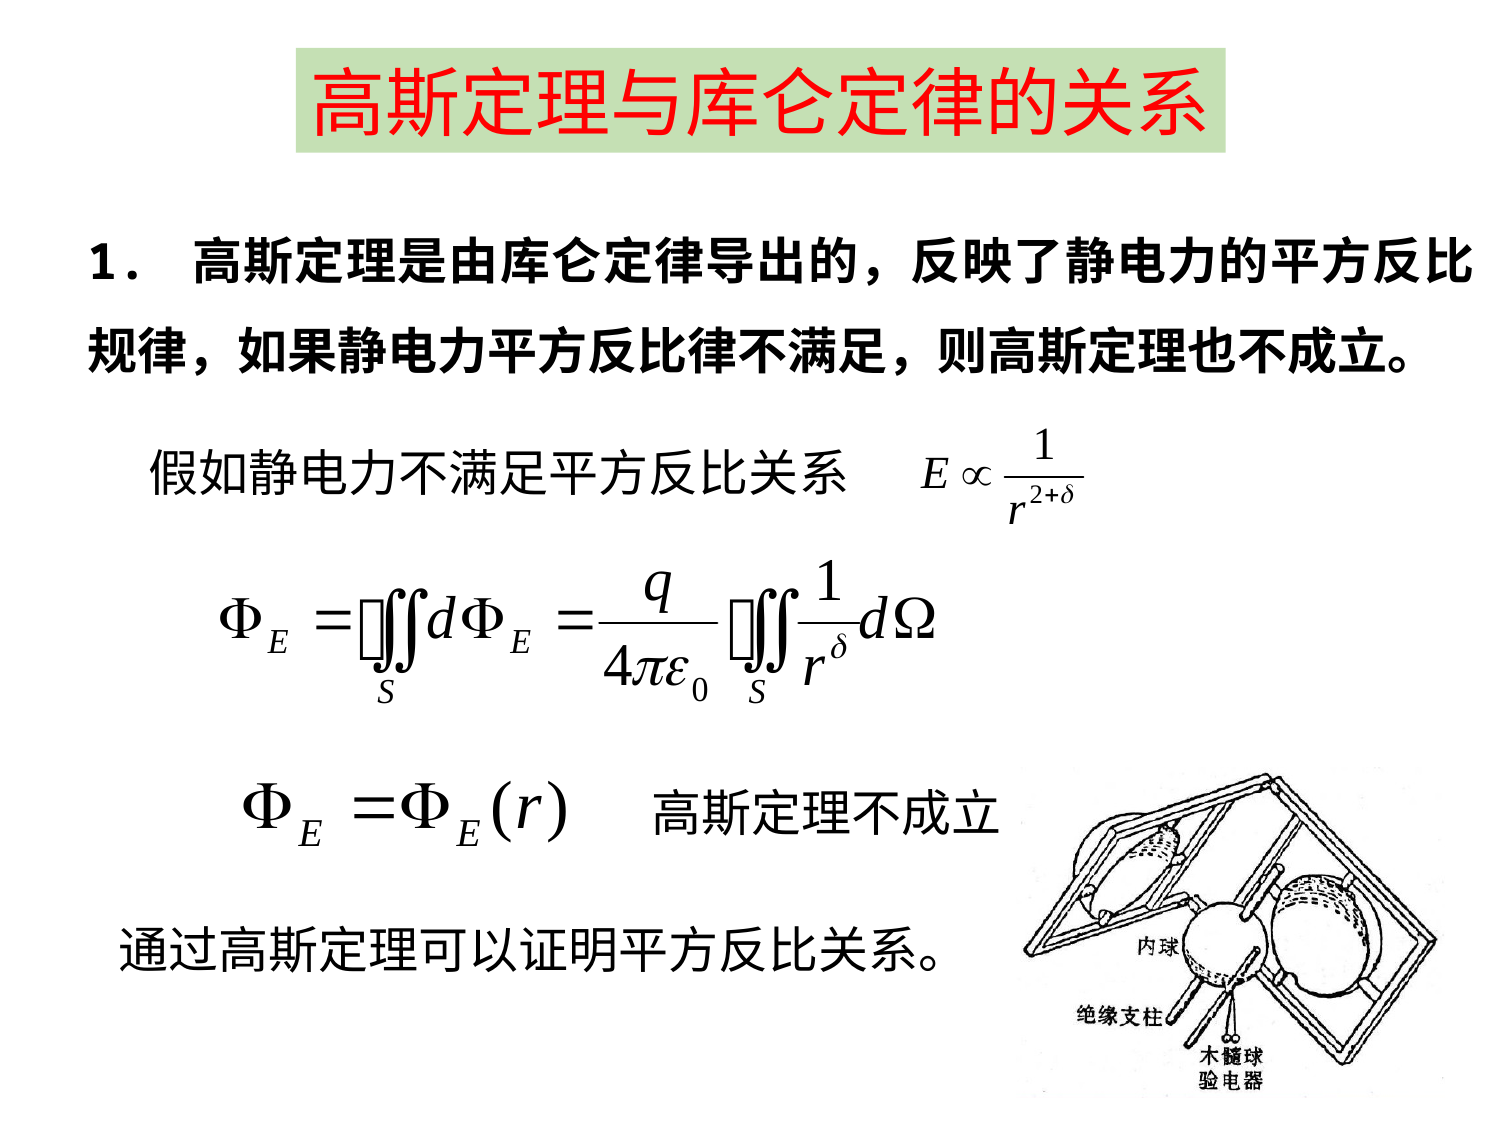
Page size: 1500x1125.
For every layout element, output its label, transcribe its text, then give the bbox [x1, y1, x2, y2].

text_box 1. 高斯定理是由库仑定律导出的，反映了静电力的平方反比规律，如果静电力平方反比律不满足，则高斯定理也不成立。 [72, 192, 1490, 518]
text_box 假如静电力不满足平方反比关系 [133, 433, 864, 509]
text_box 通过高斯定理可以证明平方反比关系。 [103, 911, 984, 987]
picture [1016, 767, 1445, 1098]
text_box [912, 415, 1094, 535]
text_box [210, 542, 948, 719]
text_box 高斯定理不成立 [636, 773, 1016, 849]
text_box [232, 760, 580, 863]
text_box 高斯定理与库仑定律的关系 [295, 47, 1226, 153]
